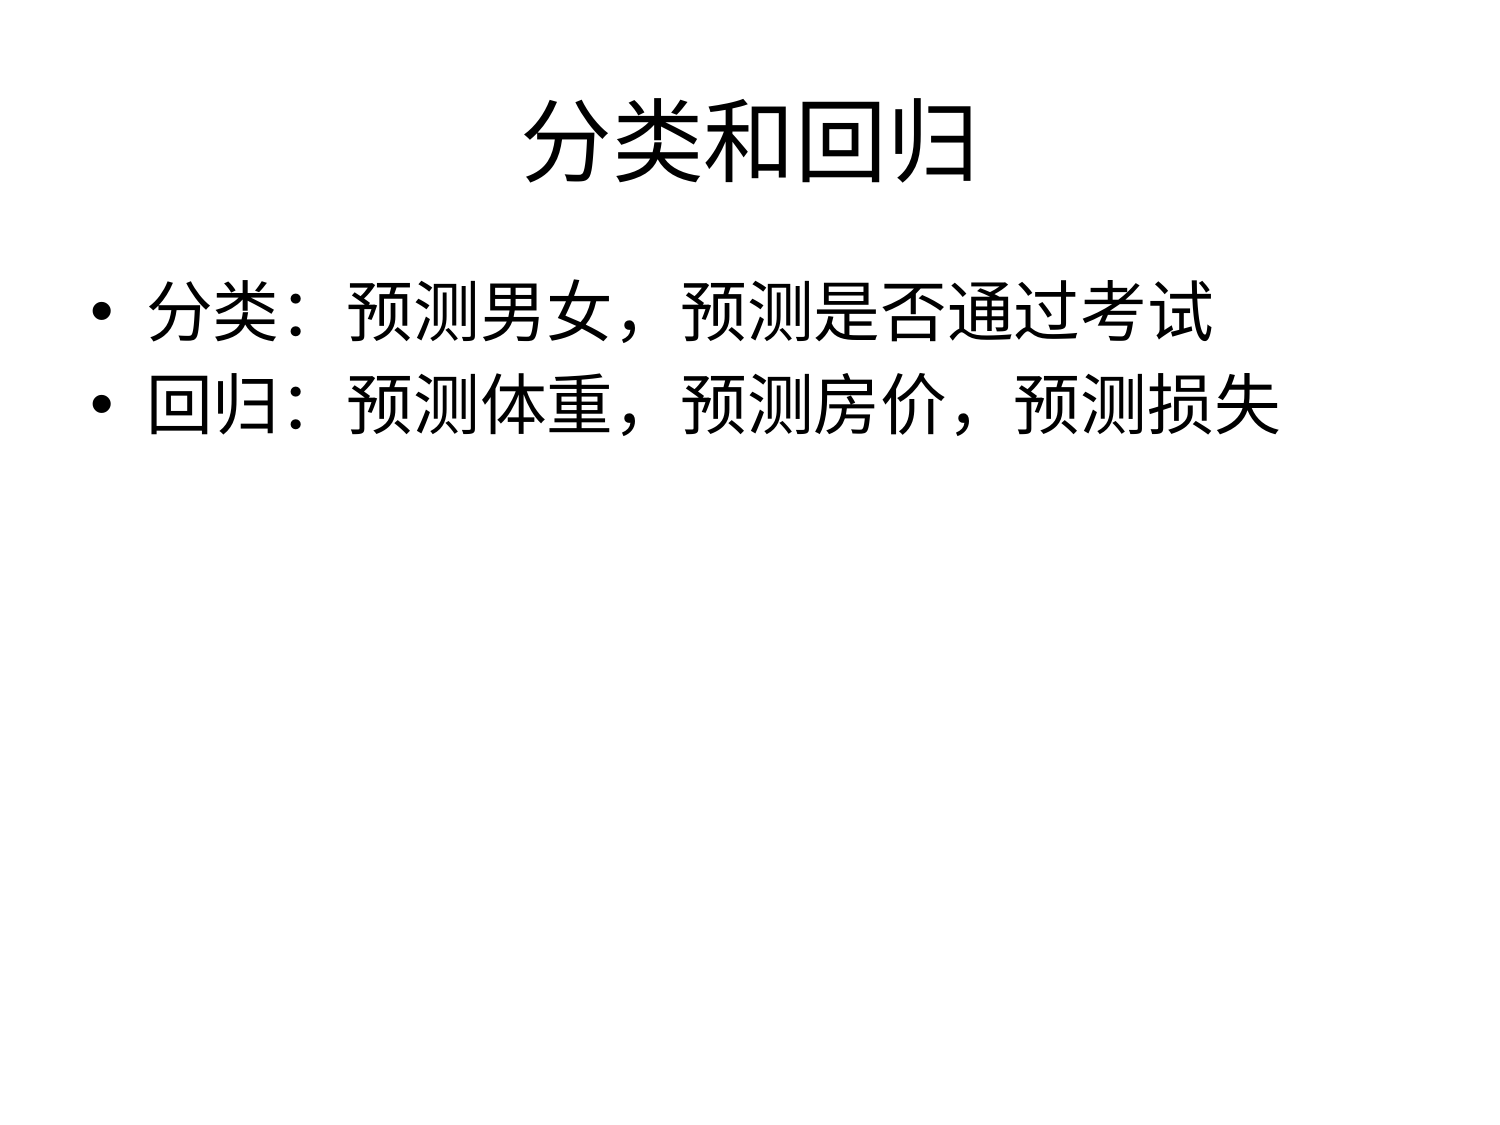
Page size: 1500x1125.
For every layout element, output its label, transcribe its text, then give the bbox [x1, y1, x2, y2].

list 分类：预测男女，预测是否通过考试 回归：预测体重，预测房价，预测损失 [75, 262, 1425, 1005]
title 分类和回归 [75, 45, 1425, 233]
